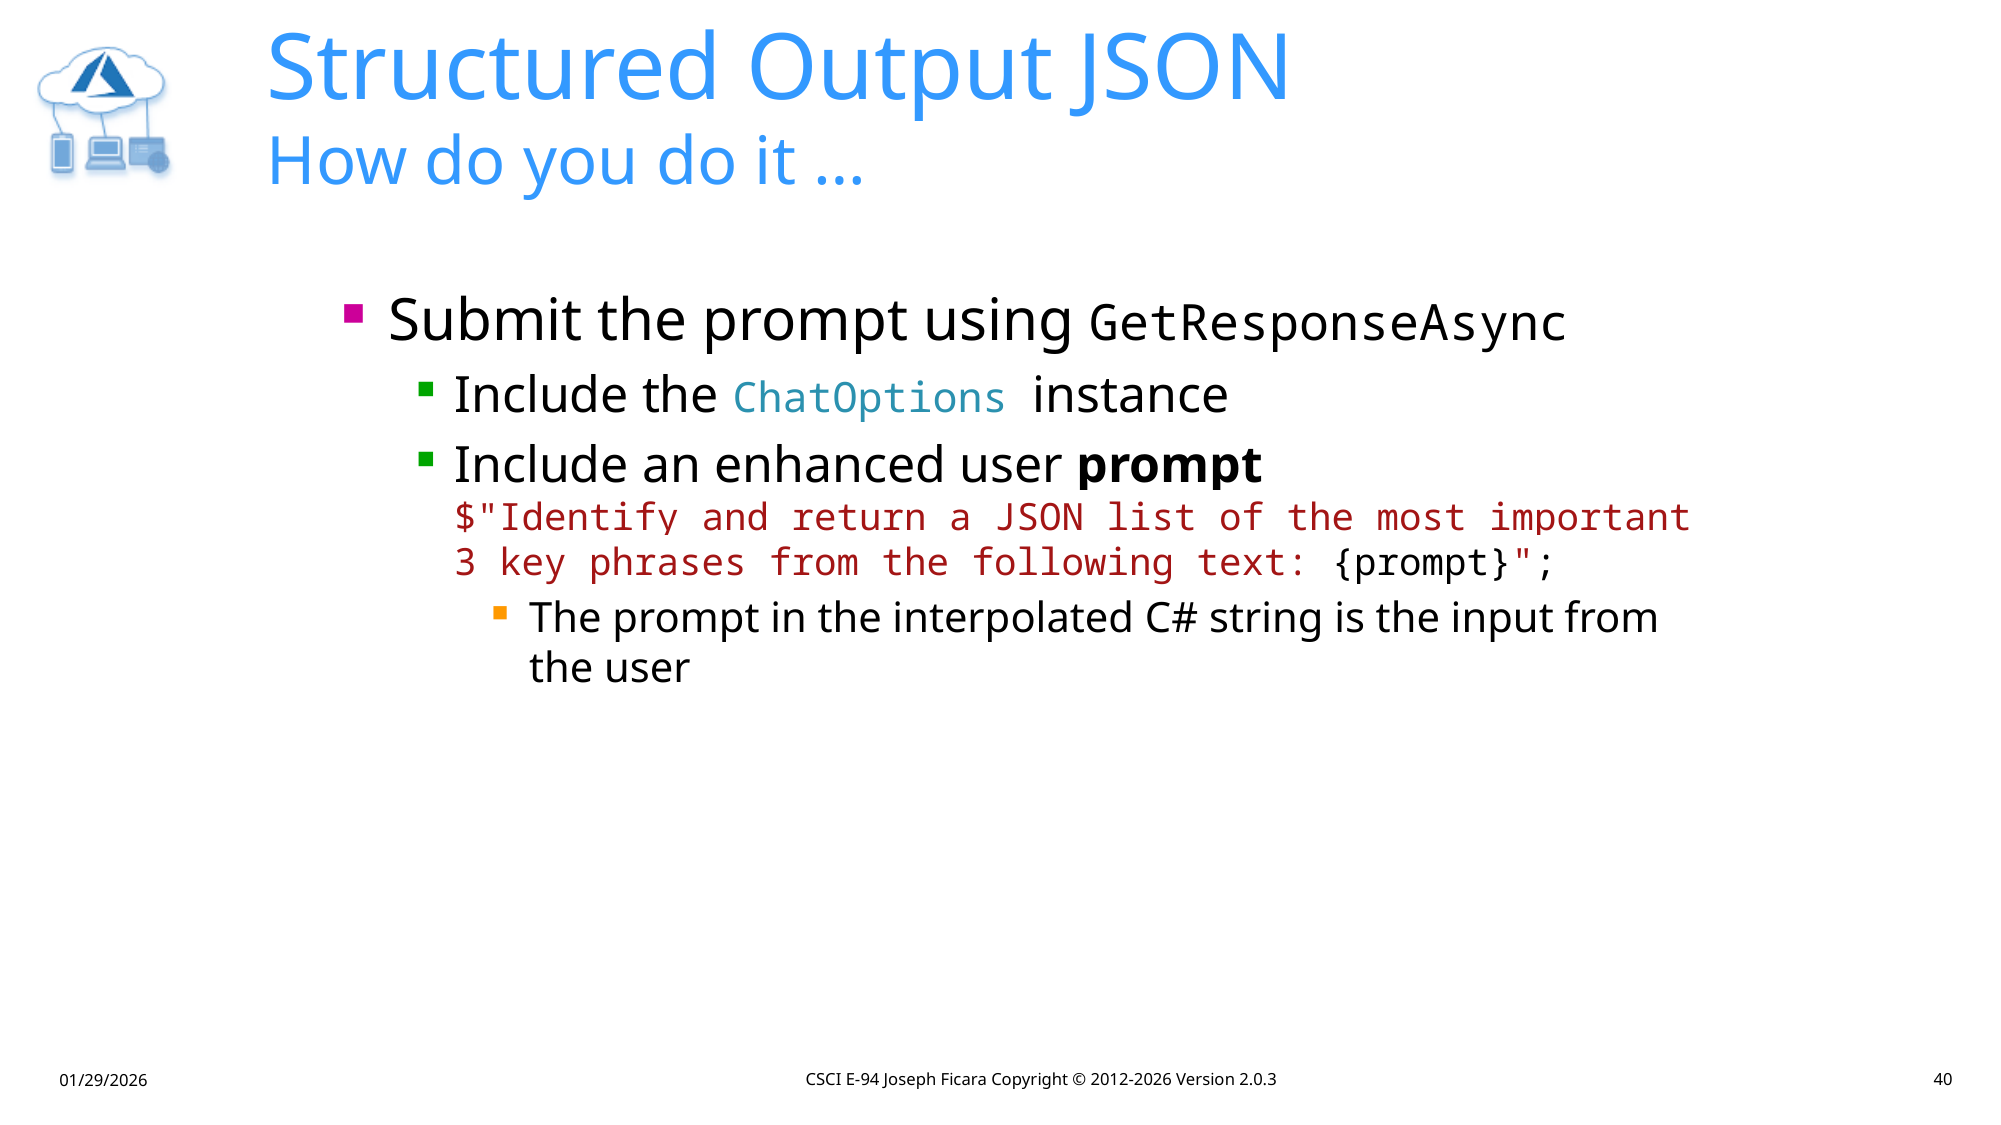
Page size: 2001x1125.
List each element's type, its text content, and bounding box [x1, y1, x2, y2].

slide_number 40 [1876, 1061, 1968, 1101]
footer CSCI E-94 Joseph Ficara Copyright © 2012-2026 Version 2.0.3 [216, 1061, 1867, 1100]
list Submit the prompt using GetResponseAsync Include the ChatOptions instance Include an enhanced user prompt $"Identify and return a JSON list of the most important 3 key phrases from the following text: {prompt}"; The prompt in the interpolated C# string is the input from the user [251, 275, 1719, 1013]
title Structured Output JSON How do you do it … [251, 24, 1957, 213]
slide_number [44, 1062, 205, 1100]
picture [25, 41, 186, 197]
